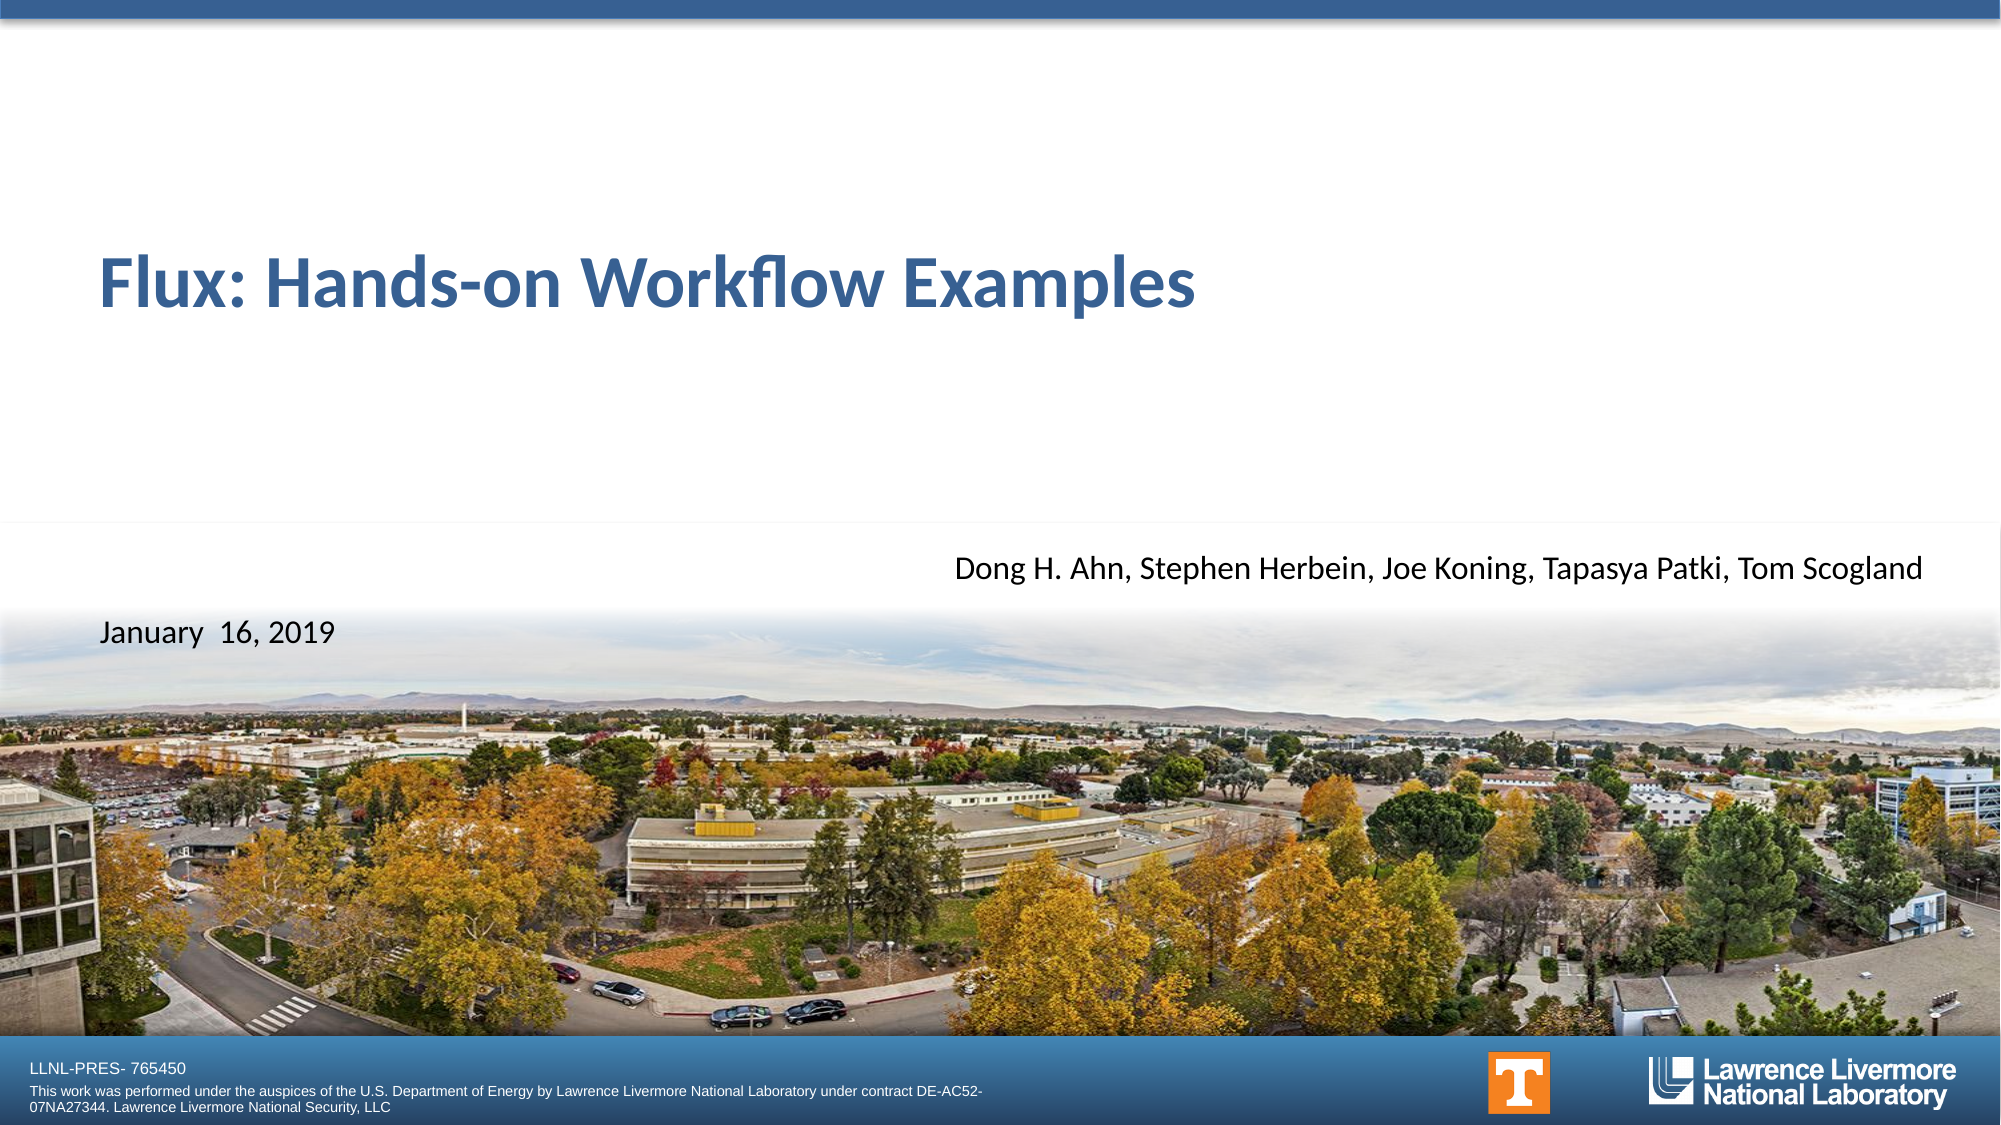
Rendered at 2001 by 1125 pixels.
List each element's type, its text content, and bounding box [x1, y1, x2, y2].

picture [0, 687, 2000, 1036]
picture [1649, 1057, 1956, 1110]
title Flux: Hands-on Workflow Examples [99, 92, 1900, 331]
picture [1476, 1042, 1562, 1123]
list Dong H. Ahn, Stephen Herbein, Joe Koning, Tapasya Patki, Tom Scogland [884, 507, 1955, 587]
text_box January 16, 2019 [99, 597, 638, 663]
